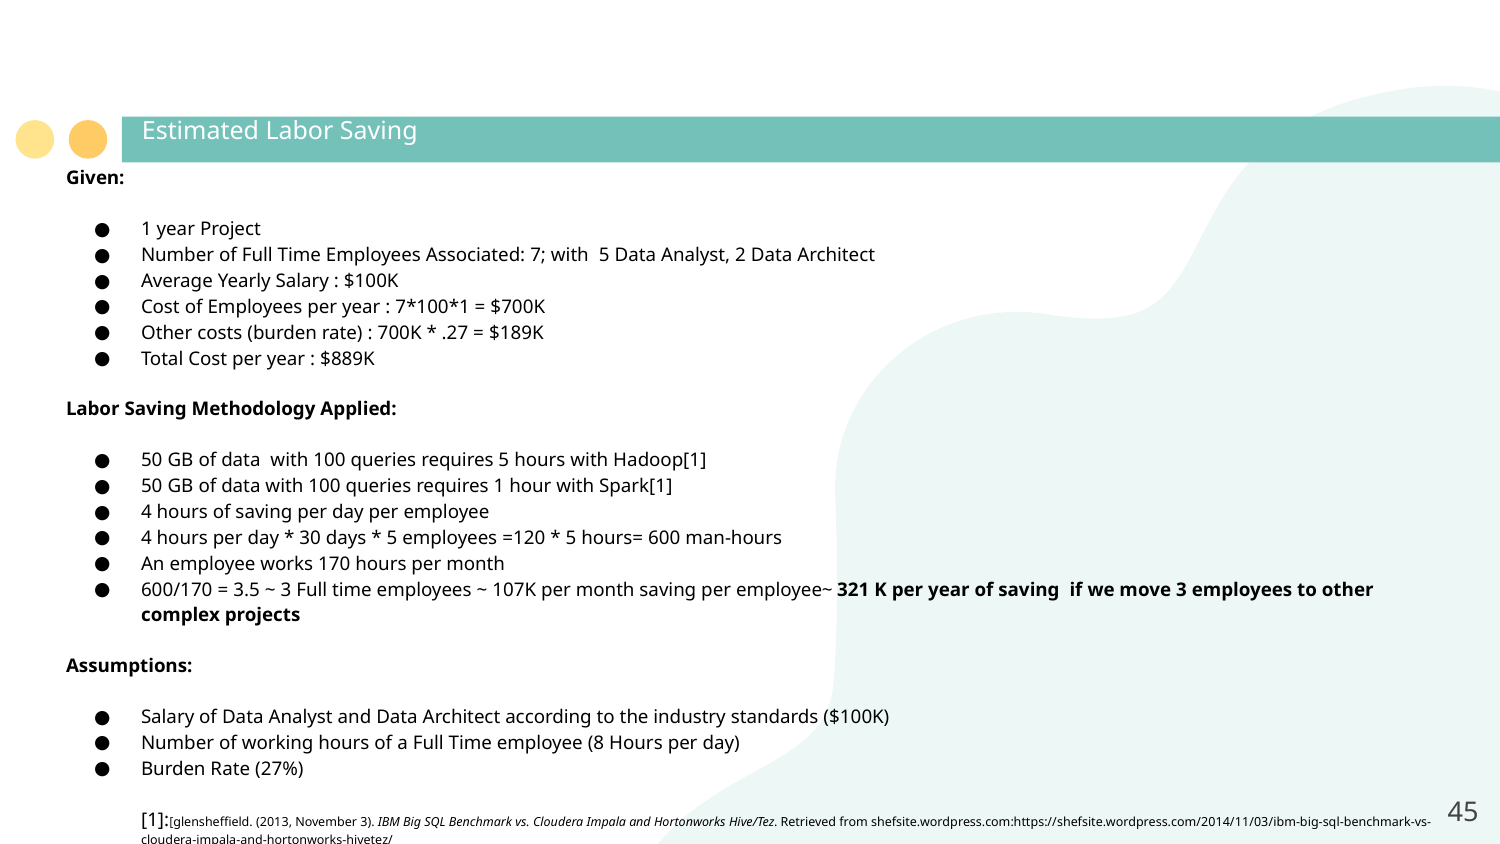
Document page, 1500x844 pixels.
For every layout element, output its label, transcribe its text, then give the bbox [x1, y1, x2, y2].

list Given: 1 year Project Number of Full Time Employees Associated: 7; with 5 Data Analyst, 2 Data Architect Average Yearly Salary : $100K Cost of Employees per year : 7*100*1 = $700K Other costs (burden rate) : 700K * .27 = $189K Total Cost per year : $889K Labor Saving Methodology Applied: 50 GB of data with 100 queries requires 5 hours with Hadoop[1] 50 GB of data with 100 queries requires 1 hour with Spark[1] 4 hours of saving per day per employee 4 hours per day * 30 days * 5 employees =120 * 5 hours= 600 man-hours An employee works 170 hours per month 600/170 = 3.5 ~ 3 Full time employees ~ 107K per month saving per employee~ 321 K per year of saving if we move 3 employees to other complex projects Assumptions: Salary of Data Analyst and Data Architect according to the industry standards ($100K) Number of working hours of a Full Time employee (8 Hours per day) Burden Rate (27%) [1]:[glensheffield. (2013, November 3). IBM Big SQL Benchmark vs. Cloudera Impala and Hortonworks Hive/Tez. Retrieved from shefsite.wordpress.com:https://shefsite.wordpress.com/2014/11/03/ibm-big-sql-benchmark-vs-cloudera-impala-and-hortonworks-hivetez/ [51, 147, 1449, 844]
title Estimated Labor Saving [126, 108, 950, 160]
slide_number ‹#› [1403, 779, 1494, 844]
